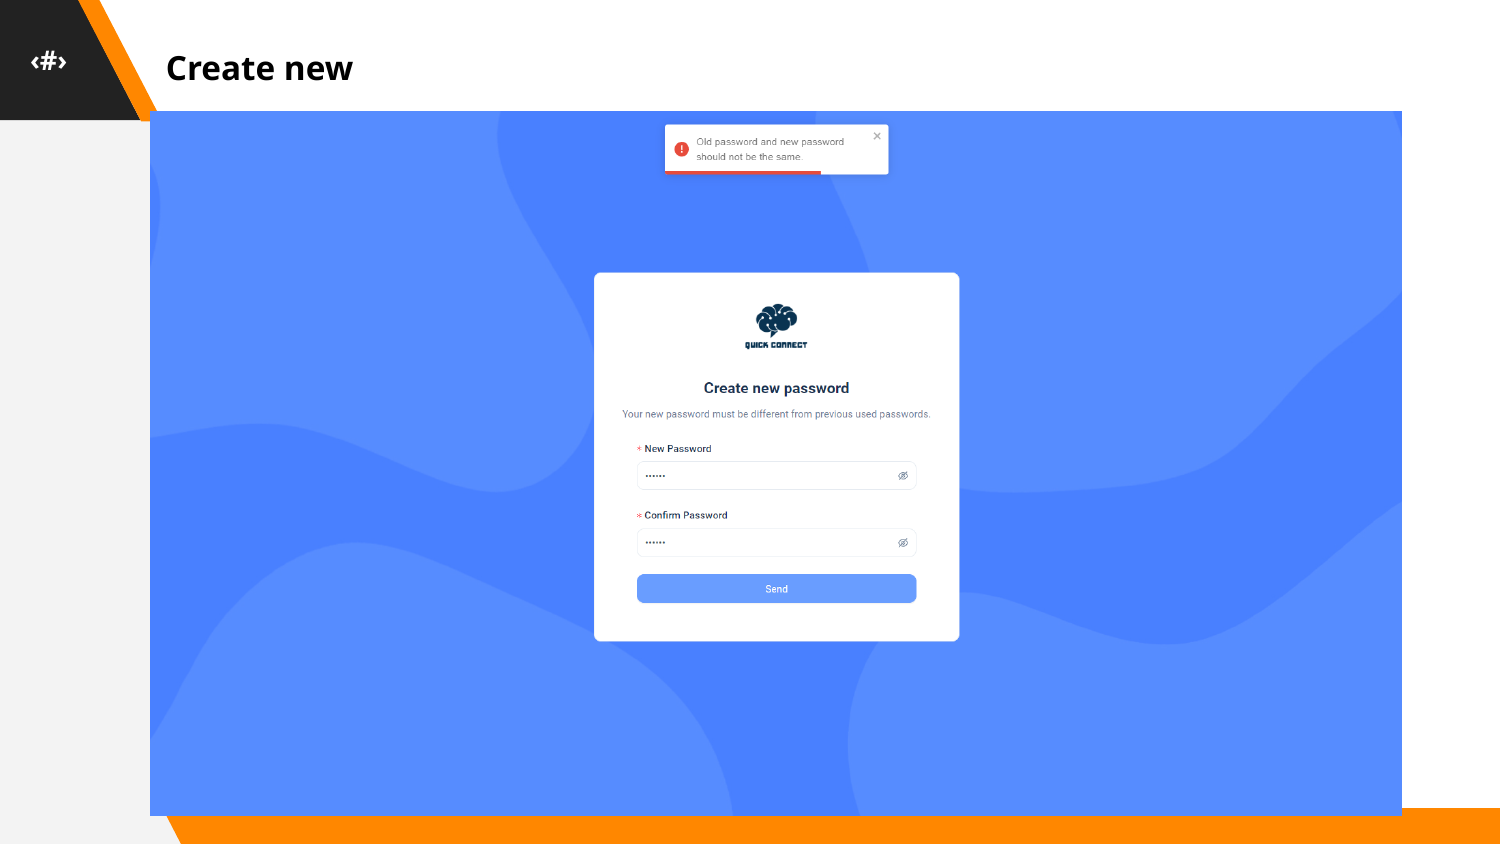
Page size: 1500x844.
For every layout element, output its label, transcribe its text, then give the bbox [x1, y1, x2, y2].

text_box Create new Password :- [150, 19, 546, 111]
picture [150, 111, 1402, 816]
slide_number ‹#› [0, 0, 98, 121]
